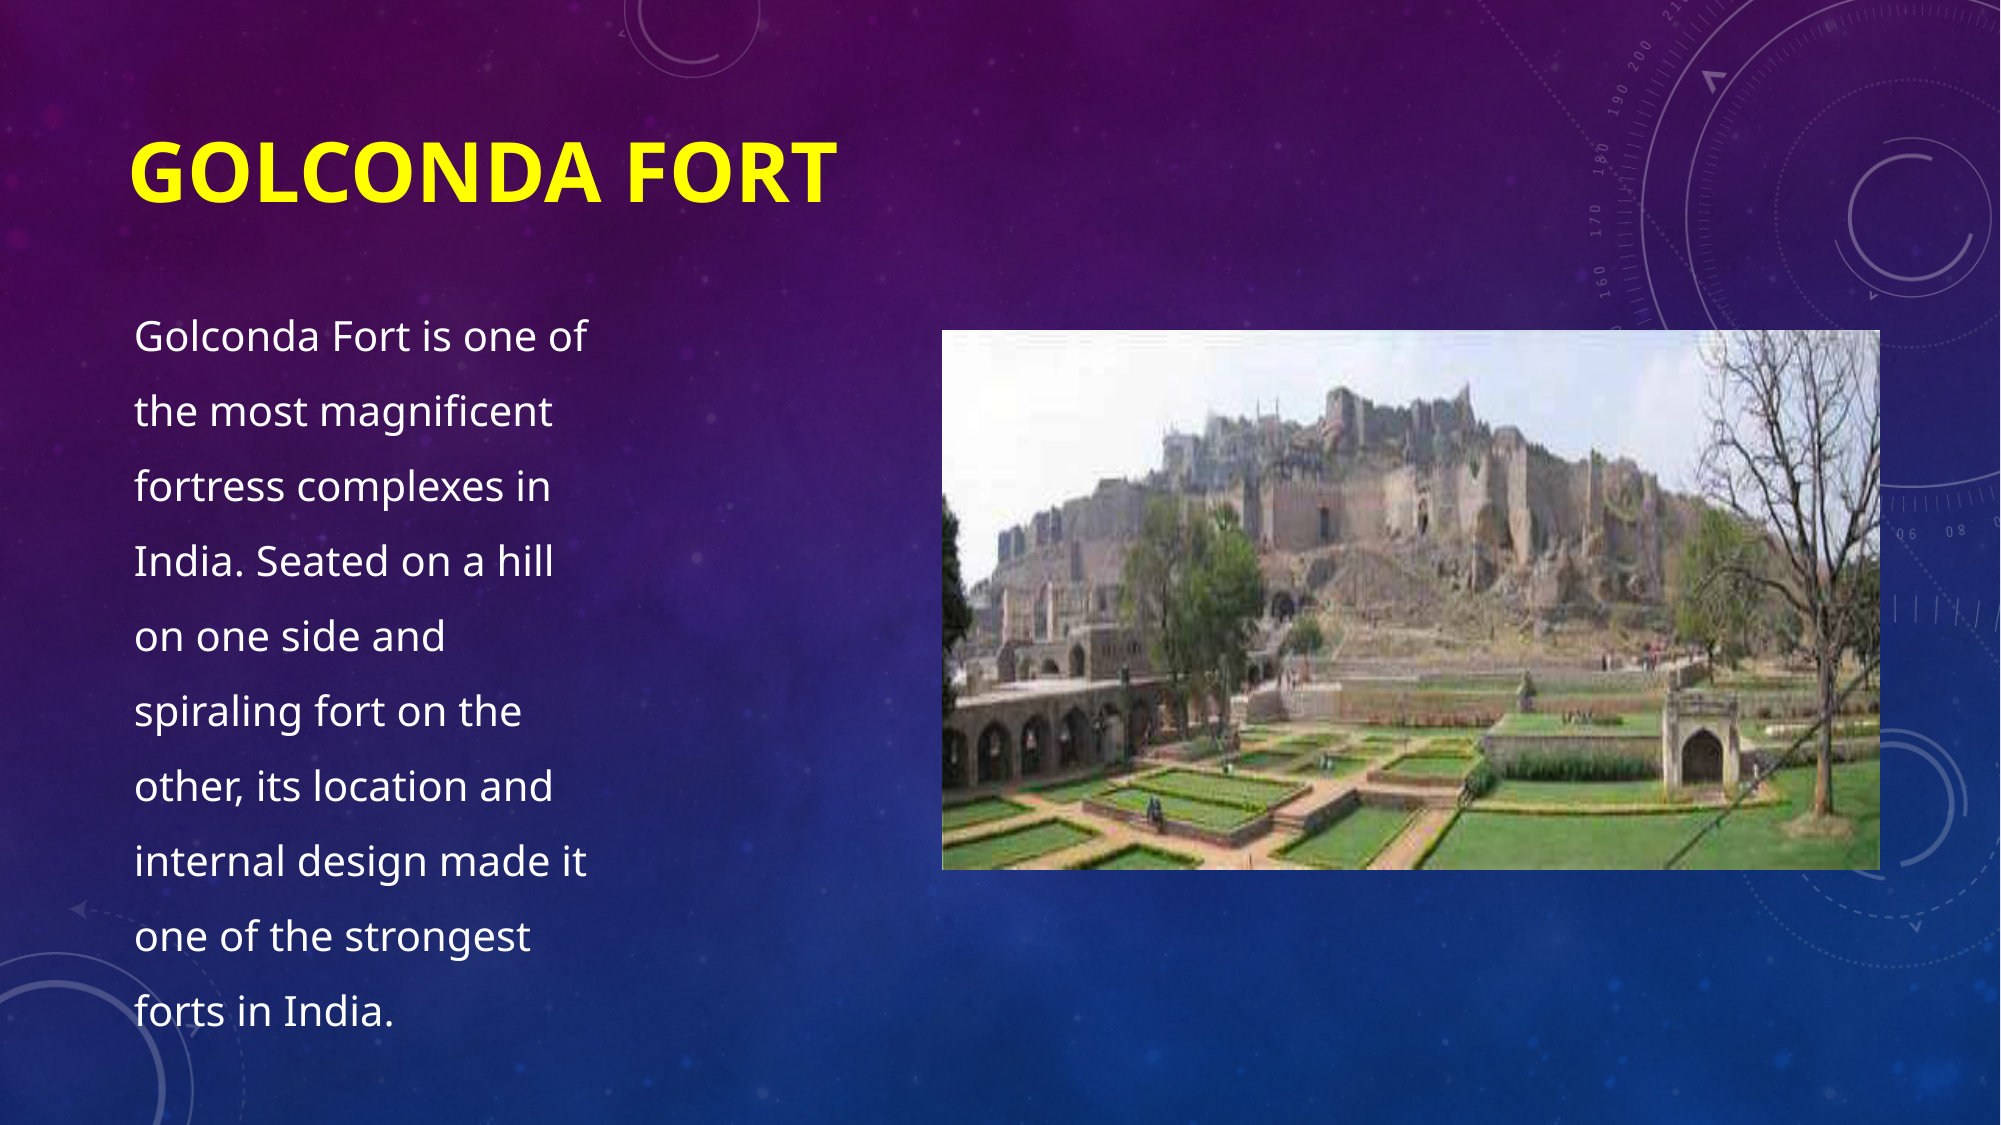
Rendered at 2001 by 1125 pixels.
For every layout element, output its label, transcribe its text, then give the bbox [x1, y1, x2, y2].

picture [0, 0, 2001, 1125]
text_box Golconda Fort is one of the most magnificent fortress complexes in India. Seated on a hill on one side and spiraling fort on the other, its location and internal design made it one of the strongest forts in India. [119, 276, 760, 1042]
title Golconda Fort [112, 99, 1775, 339]
